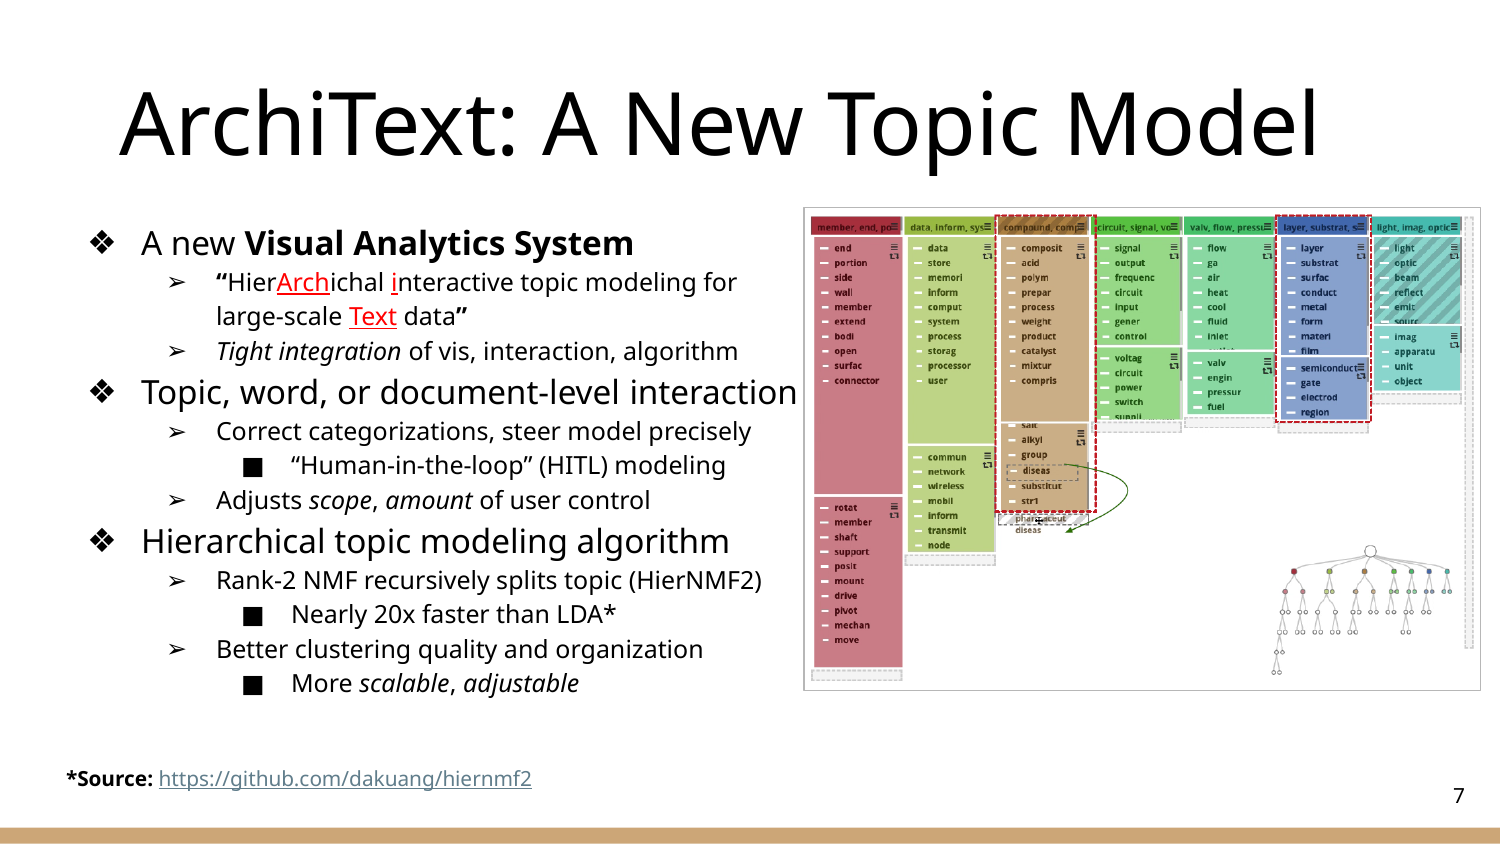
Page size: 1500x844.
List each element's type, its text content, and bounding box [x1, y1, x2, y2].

list A new Visual Analytics System “HierArchichal interactive topic modeling for large-scale Text data” Tight integration of vis, interaction, algorithm Topic, word, or document-level interaction Correct categorizations, steer model precisely “Human-in-the-loop” (HITL) modeling Adjusts scope, amount of user control Hierarchical topic modeling algorithm Rank-2 NMF recursively splits topic (HierNMF2) Nearly 20x faster than LDA* Better clustering quality and organization More scalable, adjustable [51, 200, 824, 751]
slide_number ‹#› [1389, 764, 1480, 830]
text_box *Source: https://github.com/dakuang/hiernmf2 [51, 751, 1373, 808]
picture [804, 208, 1481, 690]
title ArchiText: A New Topic Model [51, 51, 1390, 189]
